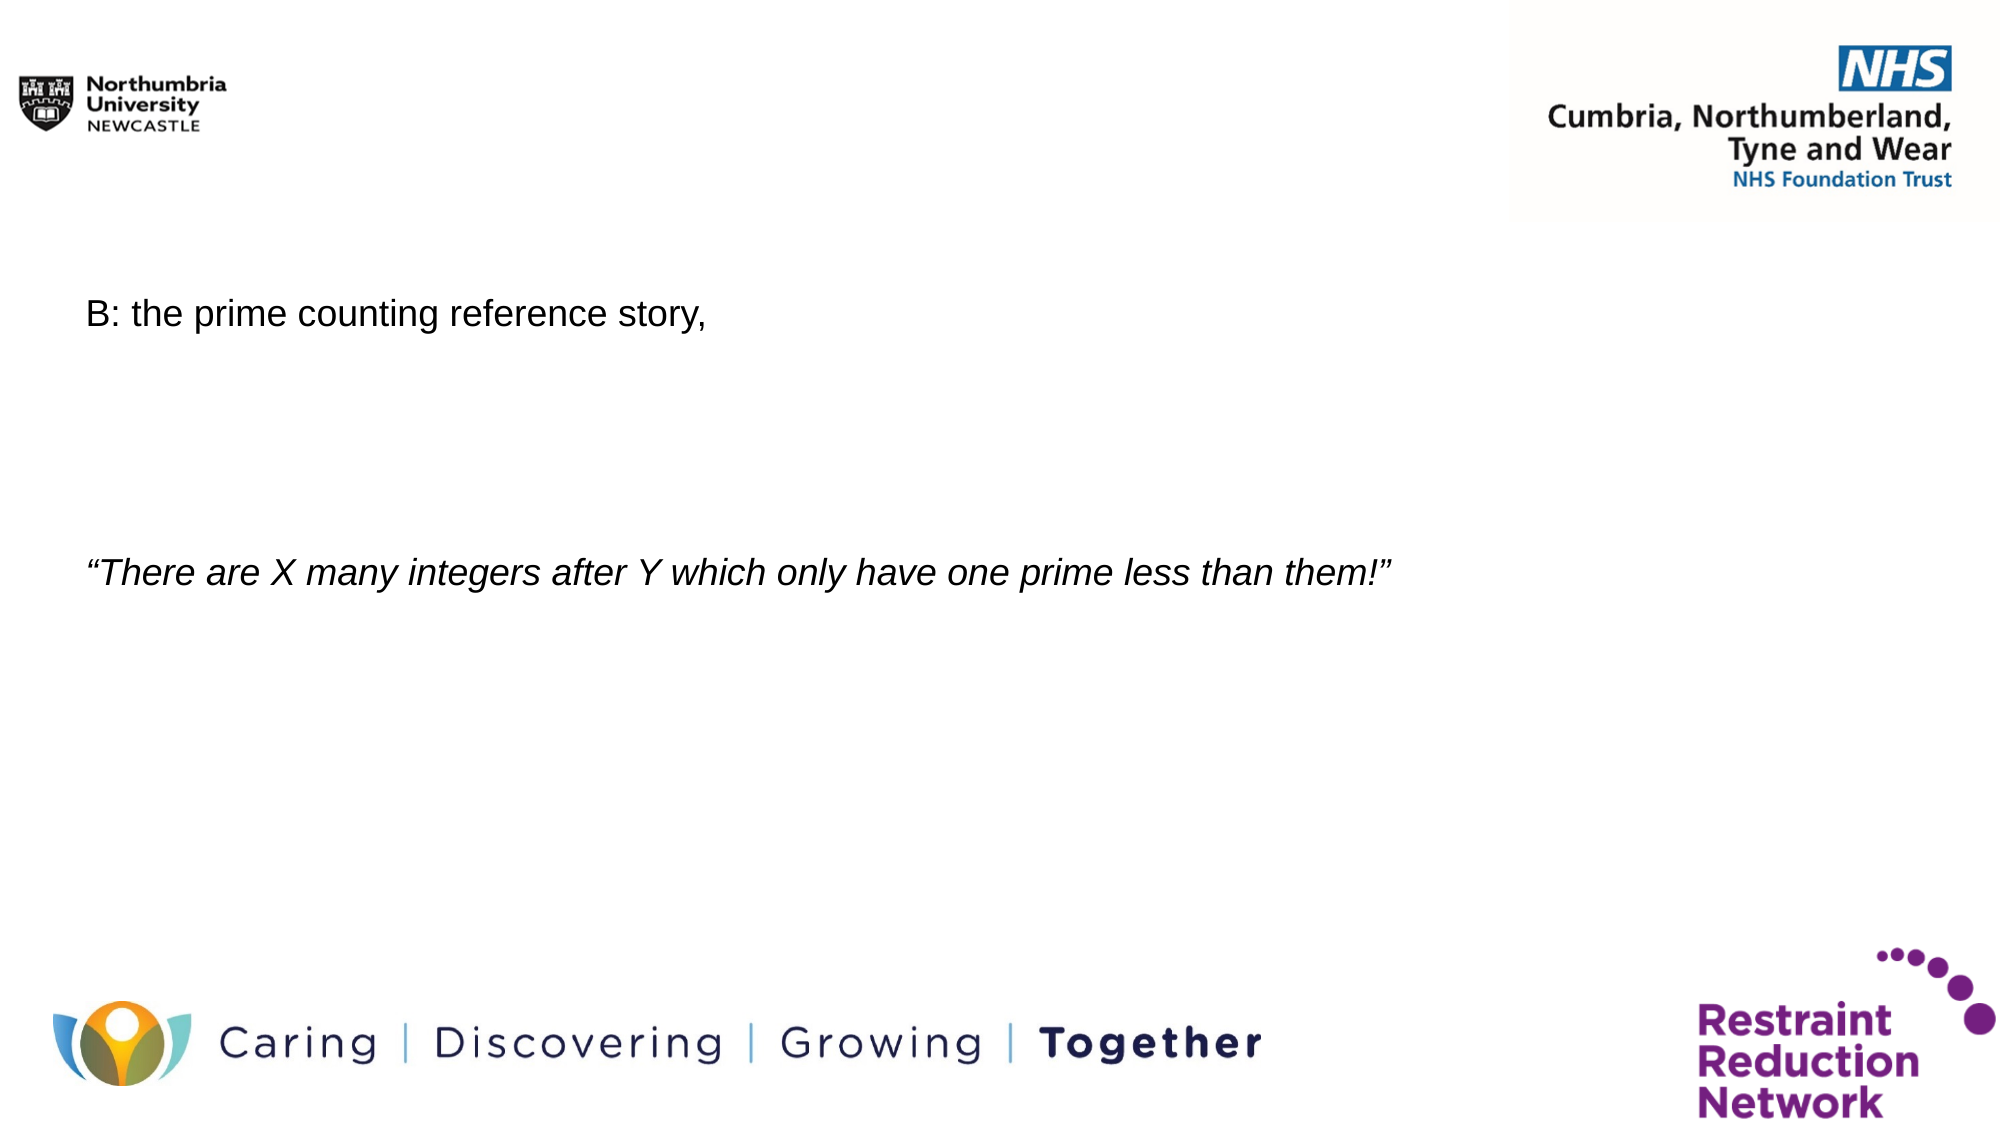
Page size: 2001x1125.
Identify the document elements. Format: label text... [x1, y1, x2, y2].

text_box B: the prime counting reference story, “There are X many integers after Y which only have one prime less than them!” [70, 216, 2000, 600]
picture [1687, 939, 2000, 1125]
picture [1509, 0, 2000, 223]
picture [0, 0, 247, 209]
picture [52, 1001, 1262, 1086]
